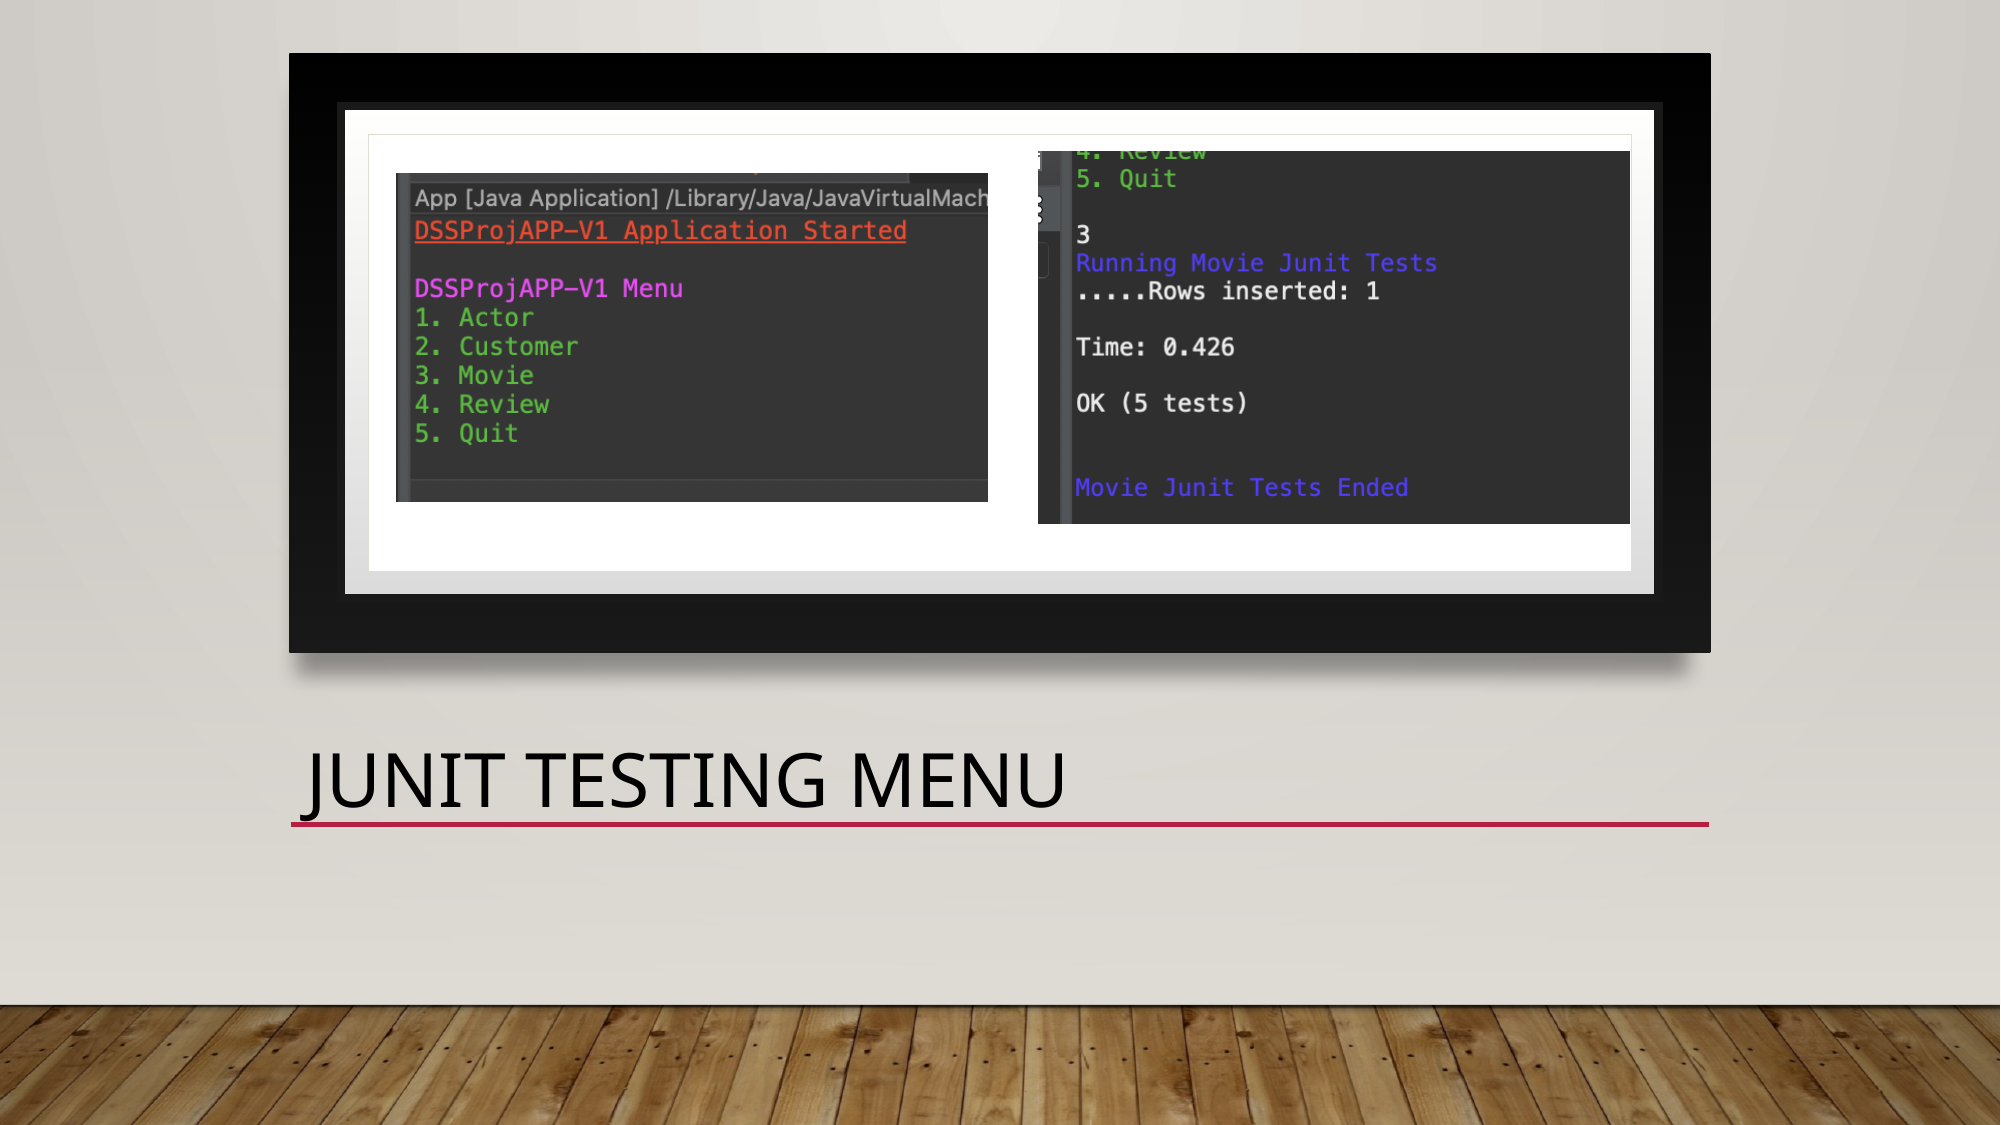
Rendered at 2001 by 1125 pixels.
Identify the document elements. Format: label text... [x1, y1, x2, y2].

title JUNIT TESTING MENU [291, 731, 1709, 822]
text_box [289, 52, 1711, 653]
picture [1038, 150, 1630, 524]
picture [396, 173, 988, 502]
text_box [0, 330, 2000, 1004]
text_box [0, 0, 2000, 330]
picture [0, 1006, 2000, 1125]
